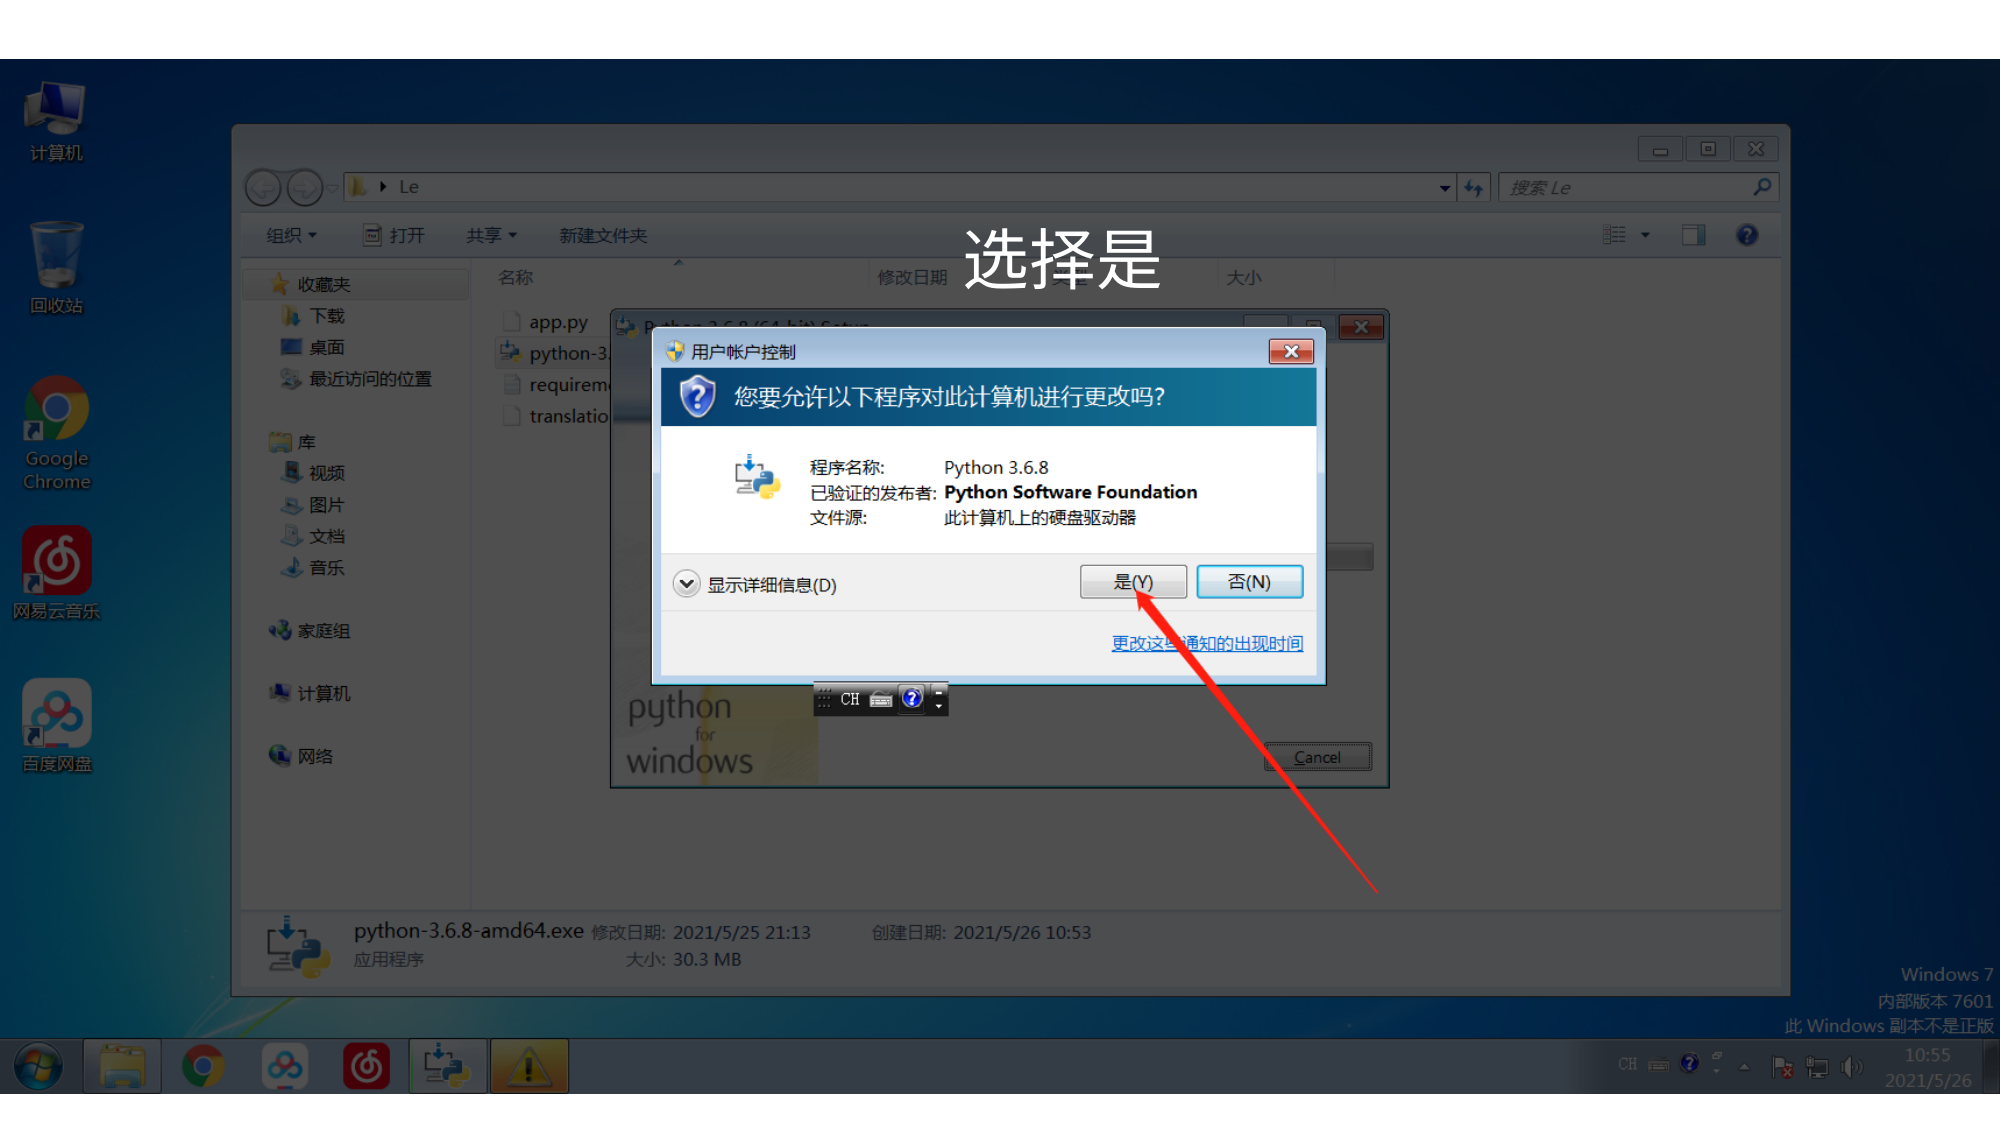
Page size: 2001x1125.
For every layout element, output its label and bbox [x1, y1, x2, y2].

list [0, 59, 2000, 1094]
